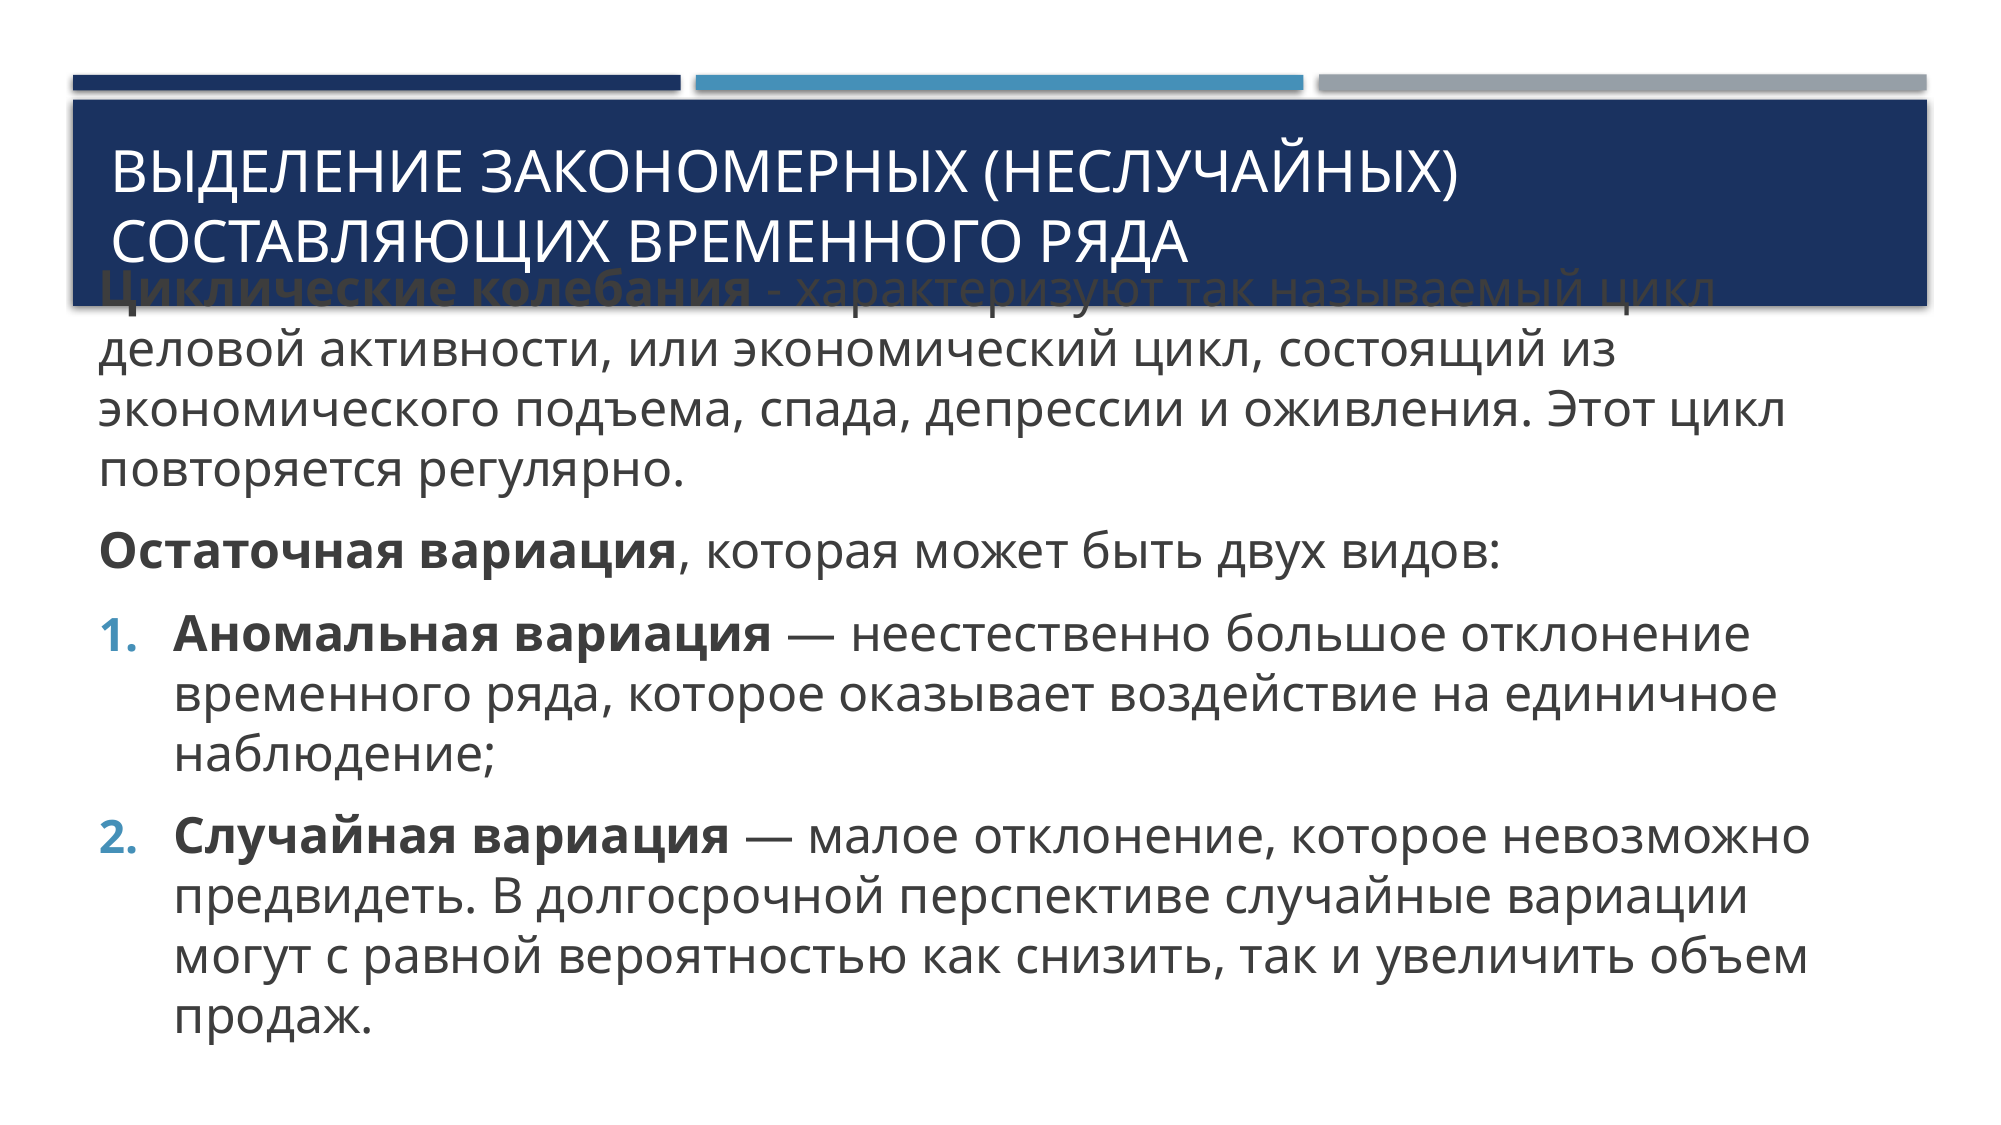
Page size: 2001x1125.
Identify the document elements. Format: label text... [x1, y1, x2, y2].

list Циклические колебания - характеризуют так называемый цикл деловой активности, или экономический цикл, состоящий из экономического подъема, спада, депрессии и оживления. Этот цикл повторяется регулярно. Остаточная вариация, которая может быть двух видов: Аномальная вариация — неестественно большое отклонение временного ряда, которое оказывает воздействие на единичное наблюдение; Случайная вариация — малое отклонение, которое невозможно предвидеть. В долгосрочной перспективе случайные вариации могут с равной вероятностью как снизить, так и увеличить объем продаж. [83, 329, 1916, 1053]
title Выделение закономерных (неслучайных) составляющих временного ряда [95, 119, 1905, 282]
